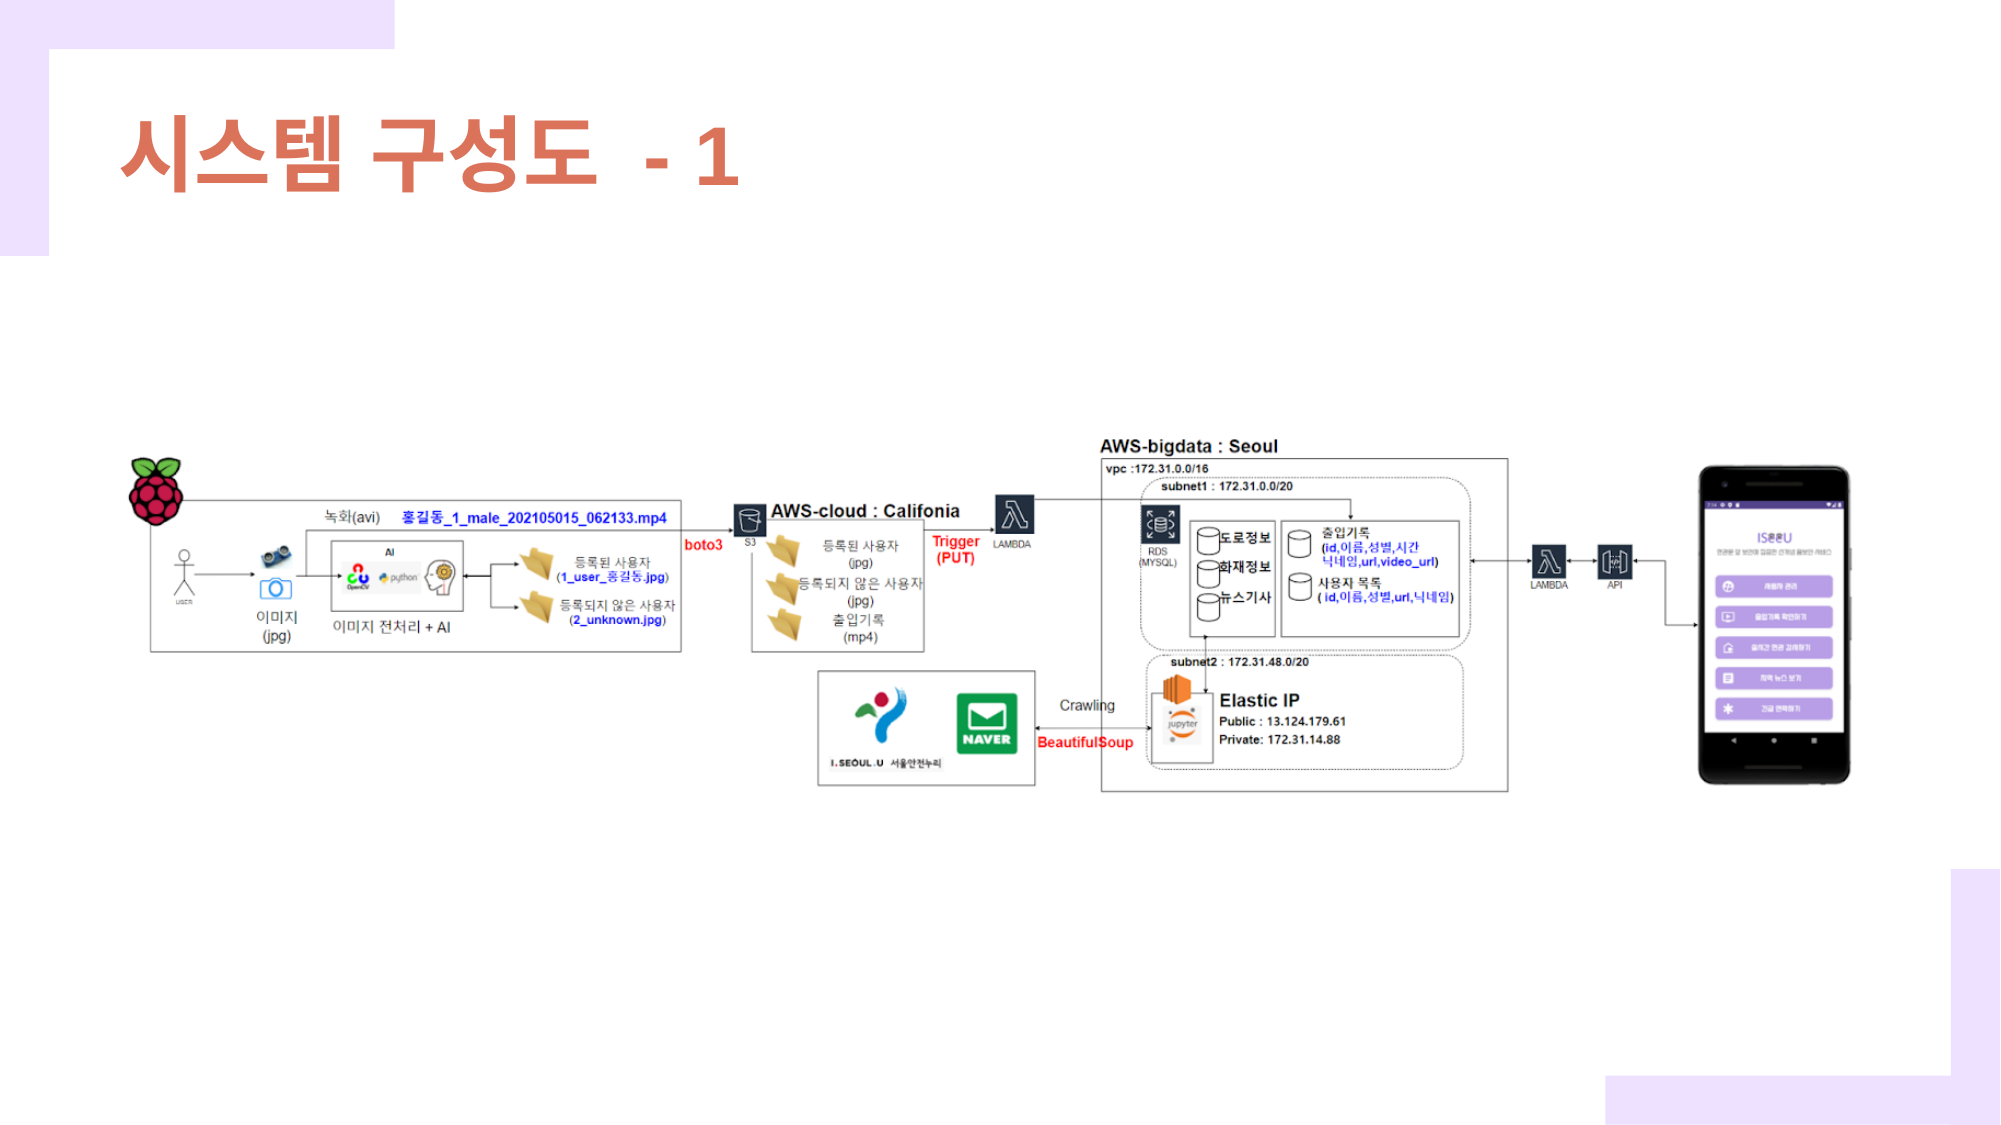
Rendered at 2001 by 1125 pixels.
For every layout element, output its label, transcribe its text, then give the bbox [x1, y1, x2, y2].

text_box 시스템 구성도 - 1 [399, 94, 860, 210]
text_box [1605, 868, 2000, 1125]
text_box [0, 0, 395, 257]
picture [116, 412, 1868, 836]
